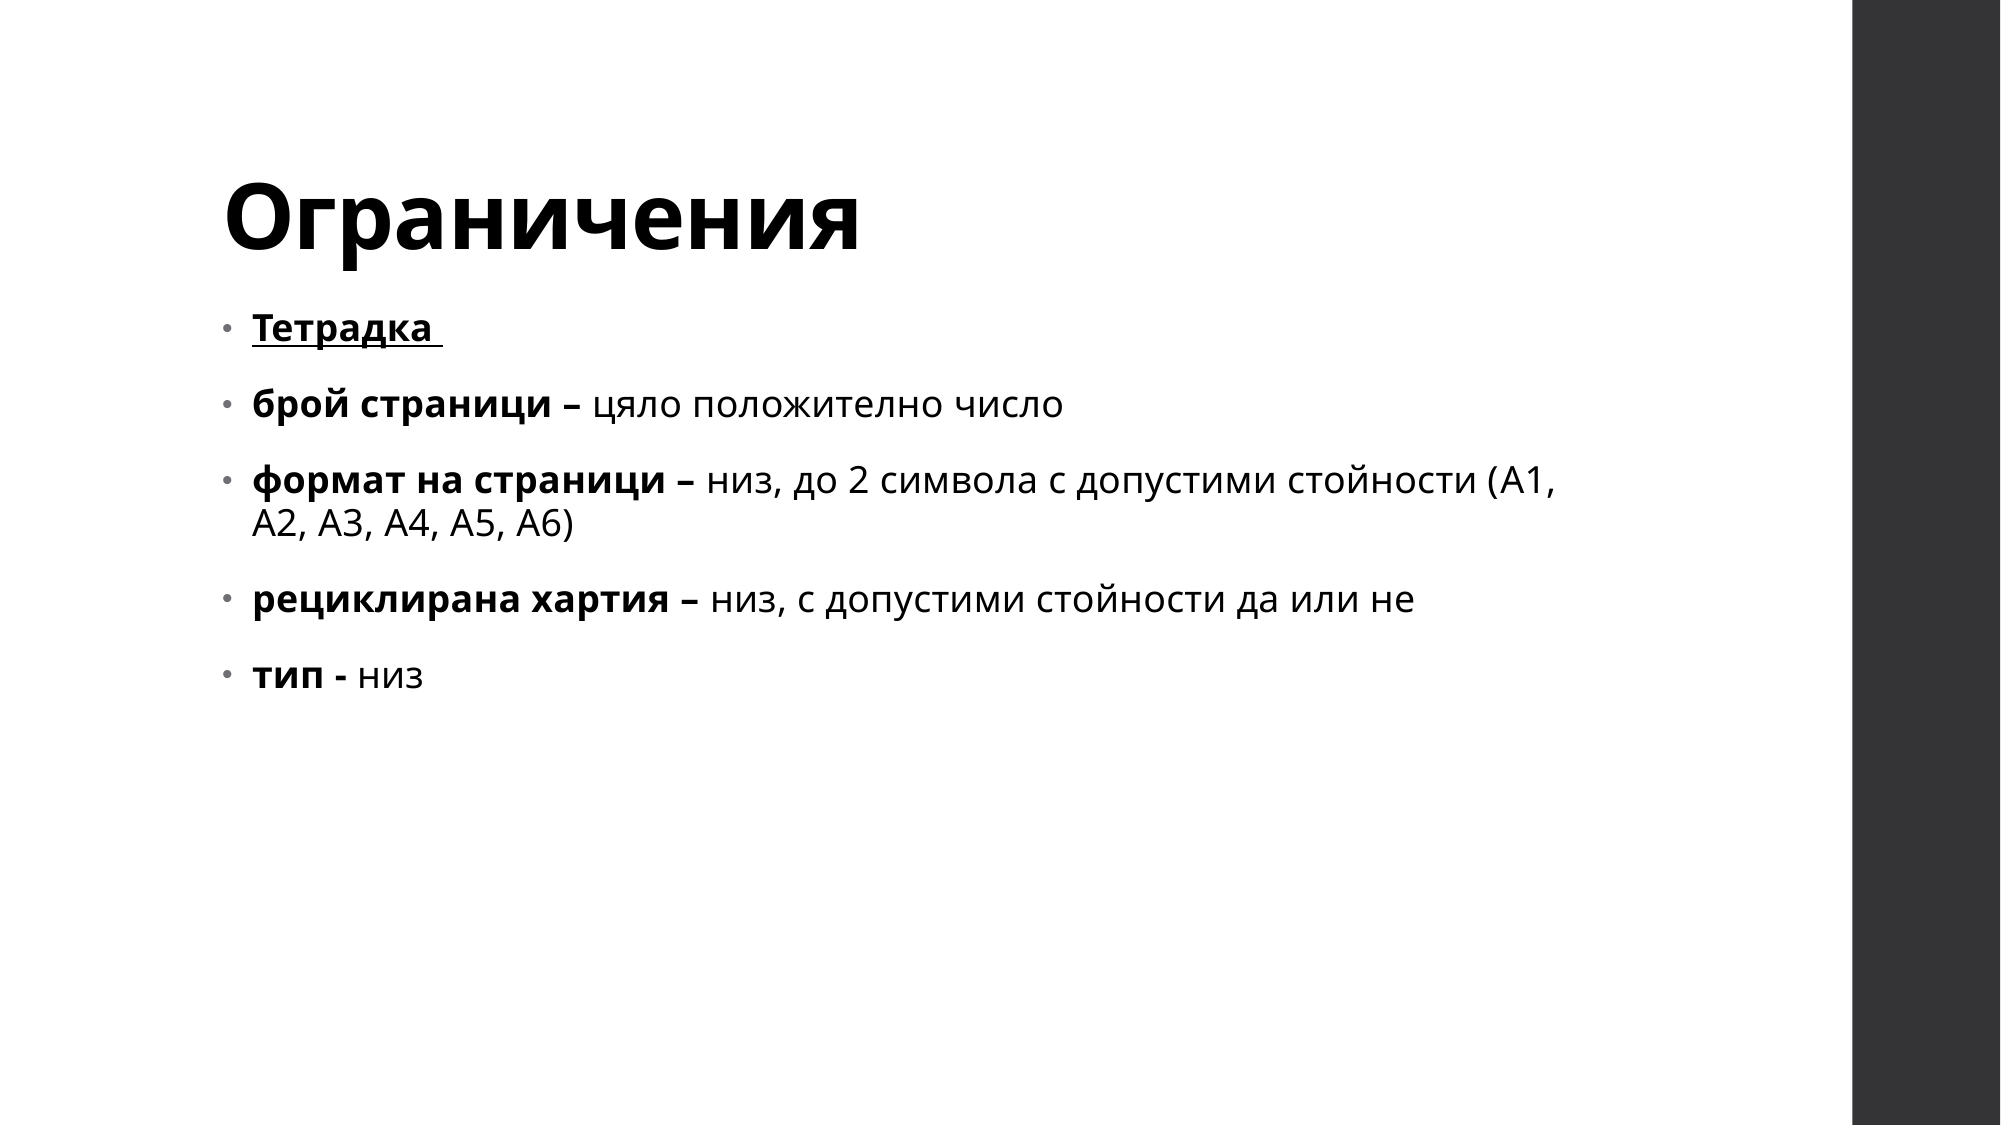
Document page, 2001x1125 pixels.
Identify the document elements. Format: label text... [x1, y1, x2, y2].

title Ограничения [206, 60, 1797, 278]
list Тетрадка брой страници – цяло положително число формат на страници – низ, до 2 символа с допустими стойности (A1, A2, A3, А4, А5, А6) рециклирана хартия – низ, с допустими стойности да или не тип - низ [206, 299, 1617, 1014]
